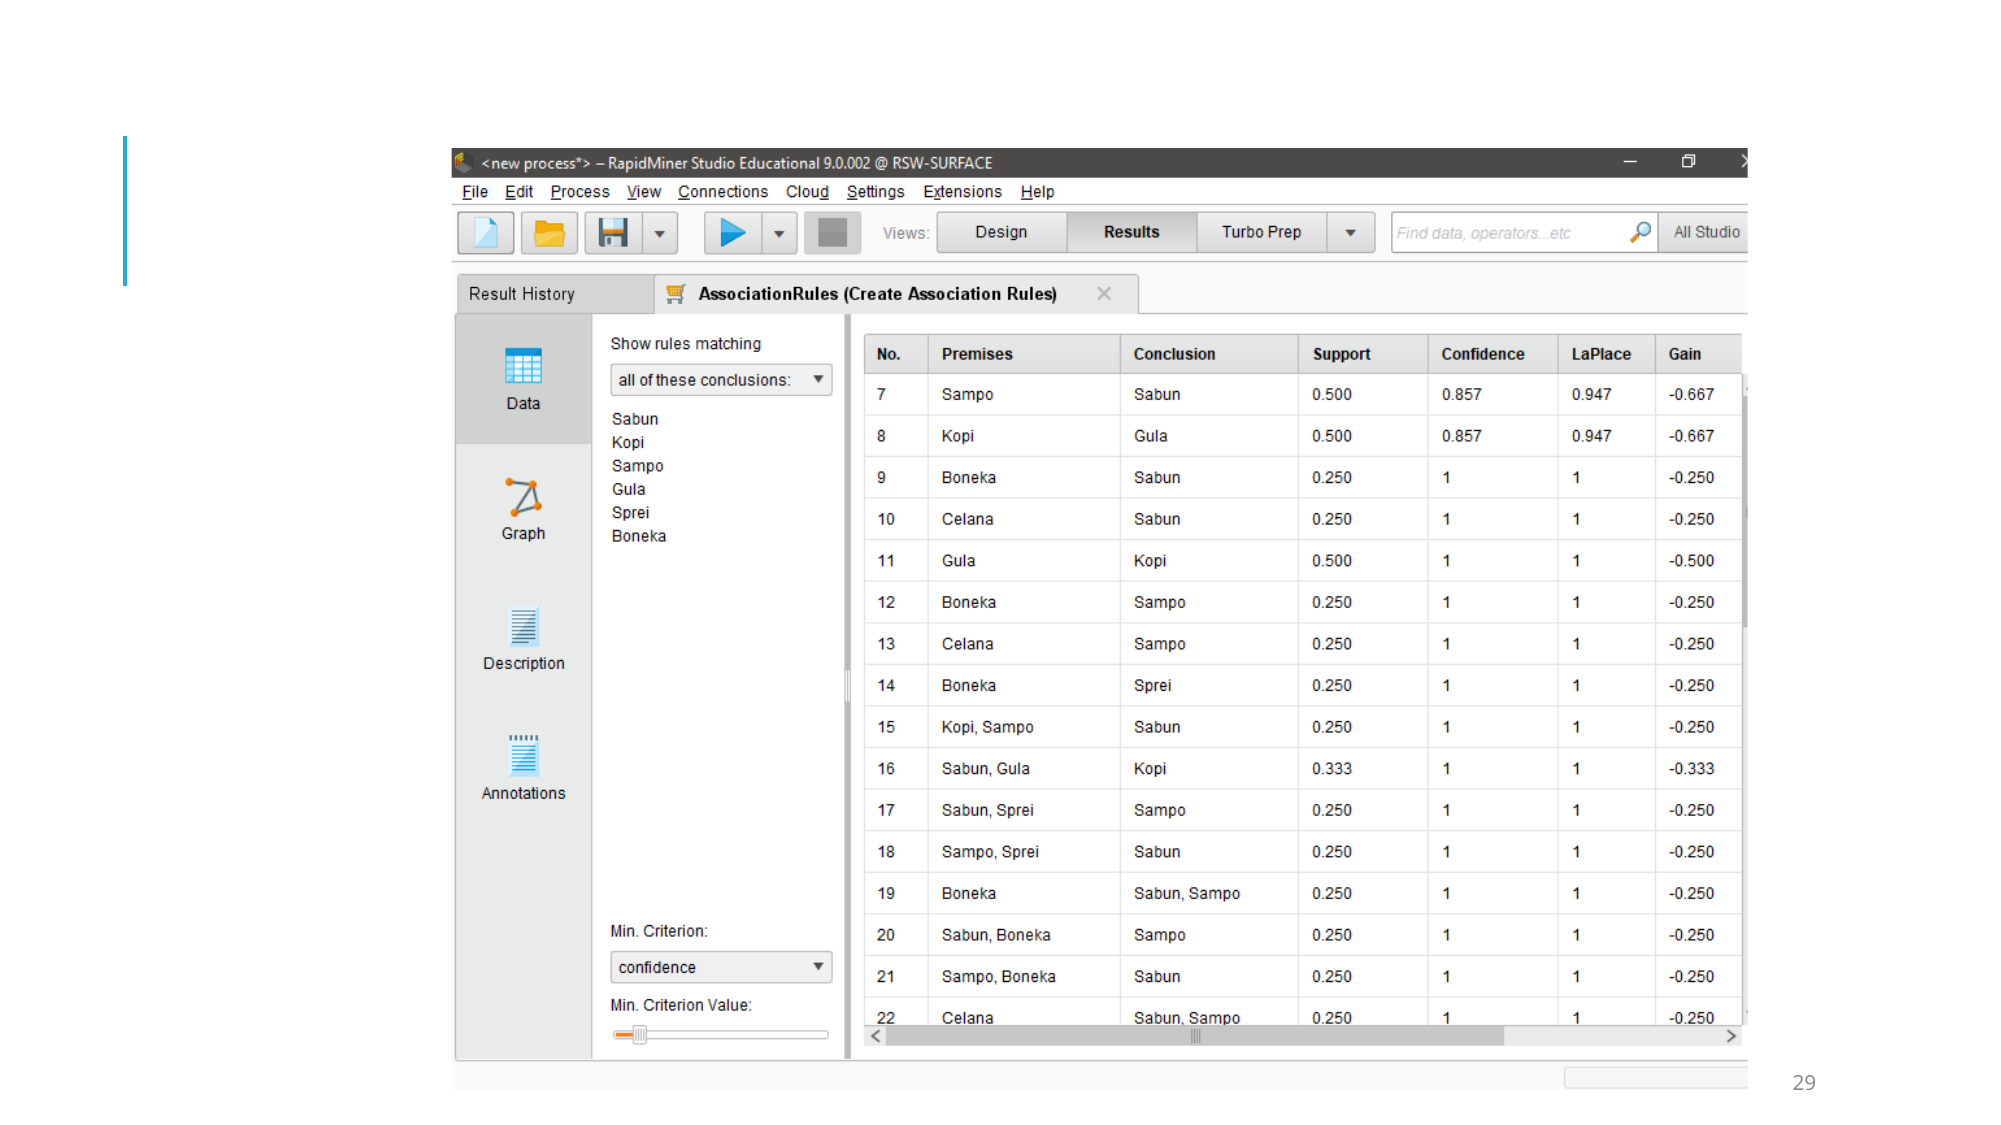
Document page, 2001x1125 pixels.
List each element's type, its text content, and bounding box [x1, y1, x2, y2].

picture [451, 147, 1748, 1090]
slide_number 29 [1777, 1061, 1938, 1107]
